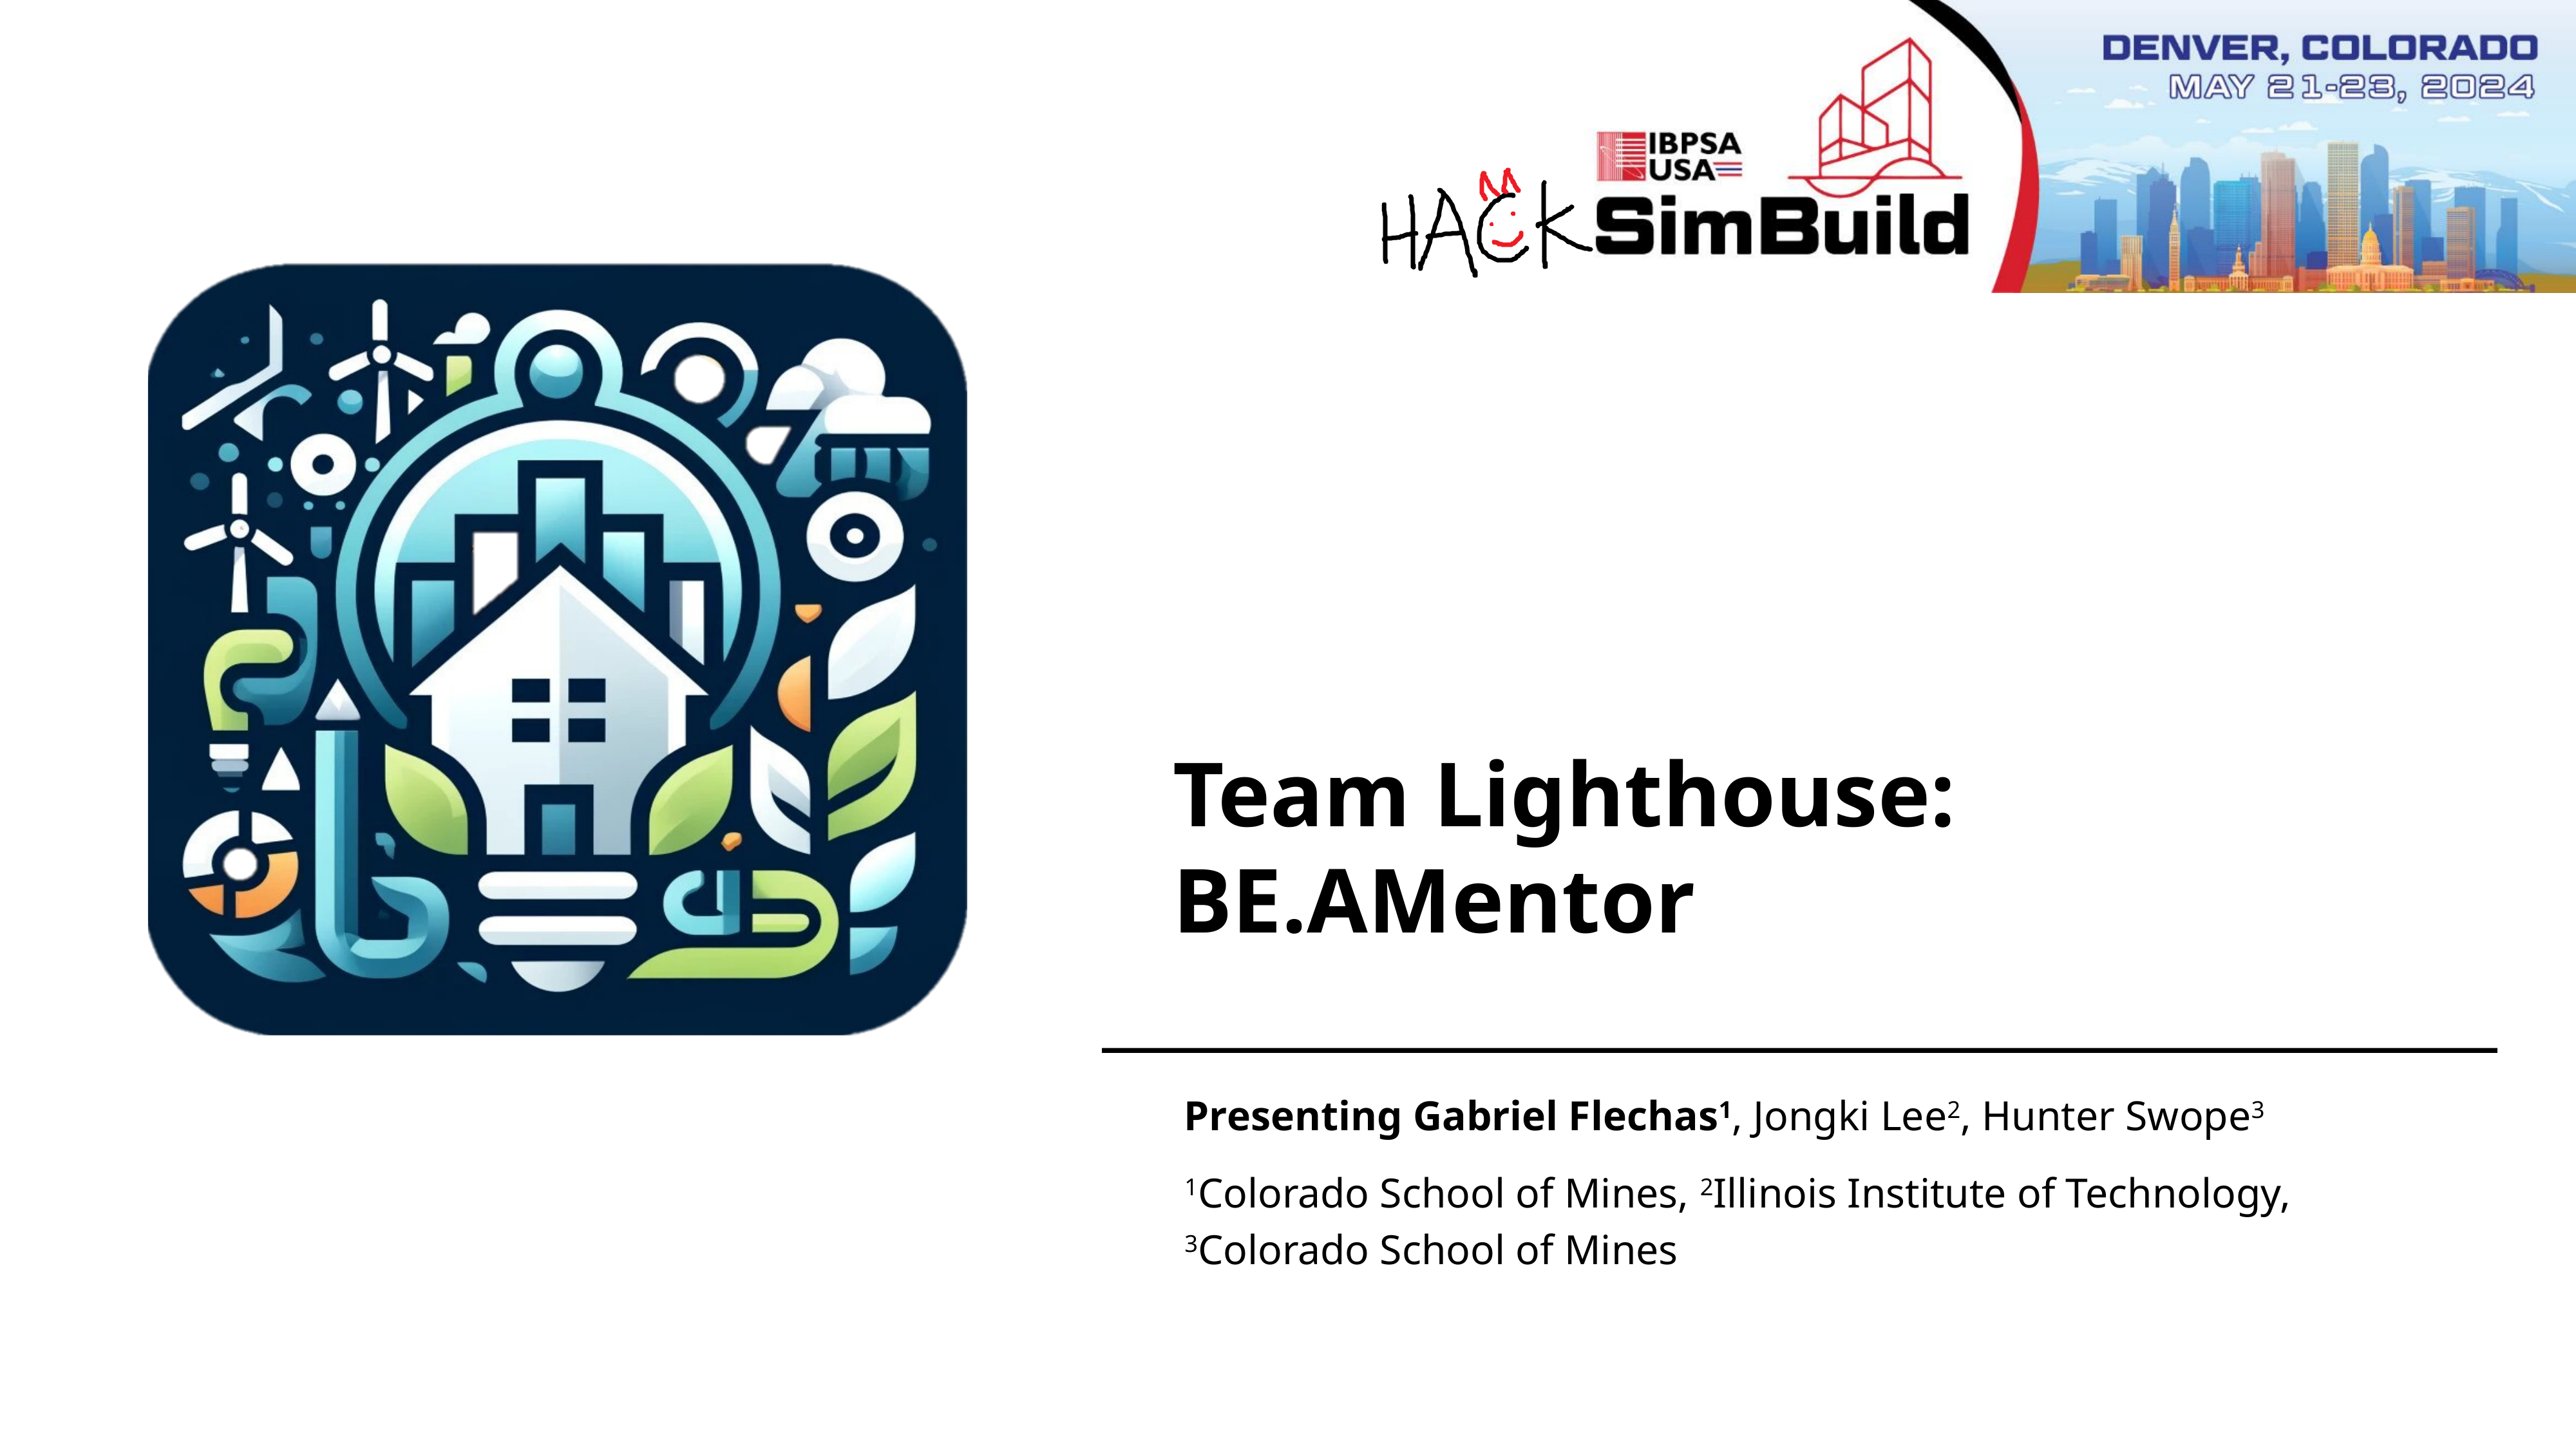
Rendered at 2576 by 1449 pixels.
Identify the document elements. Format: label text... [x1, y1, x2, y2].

text_box [1102, 1047, 2498, 1054]
text_box Team Lighthouse: BE.AMentor [1163, 498, 2502, 955]
picture [1377, 0, 2576, 293]
picture [0, 0, 1102, 1449]
text_box 1Colorado School of Mines, 2Illinois Institute of Technology, 3Colorado School of Mines [1175, 1168, 2501, 1215]
text_box Presenting Gabriel Flechas1, Jongki Lee2, Hunter Swope3 [1174, 1090, 2501, 1142]
